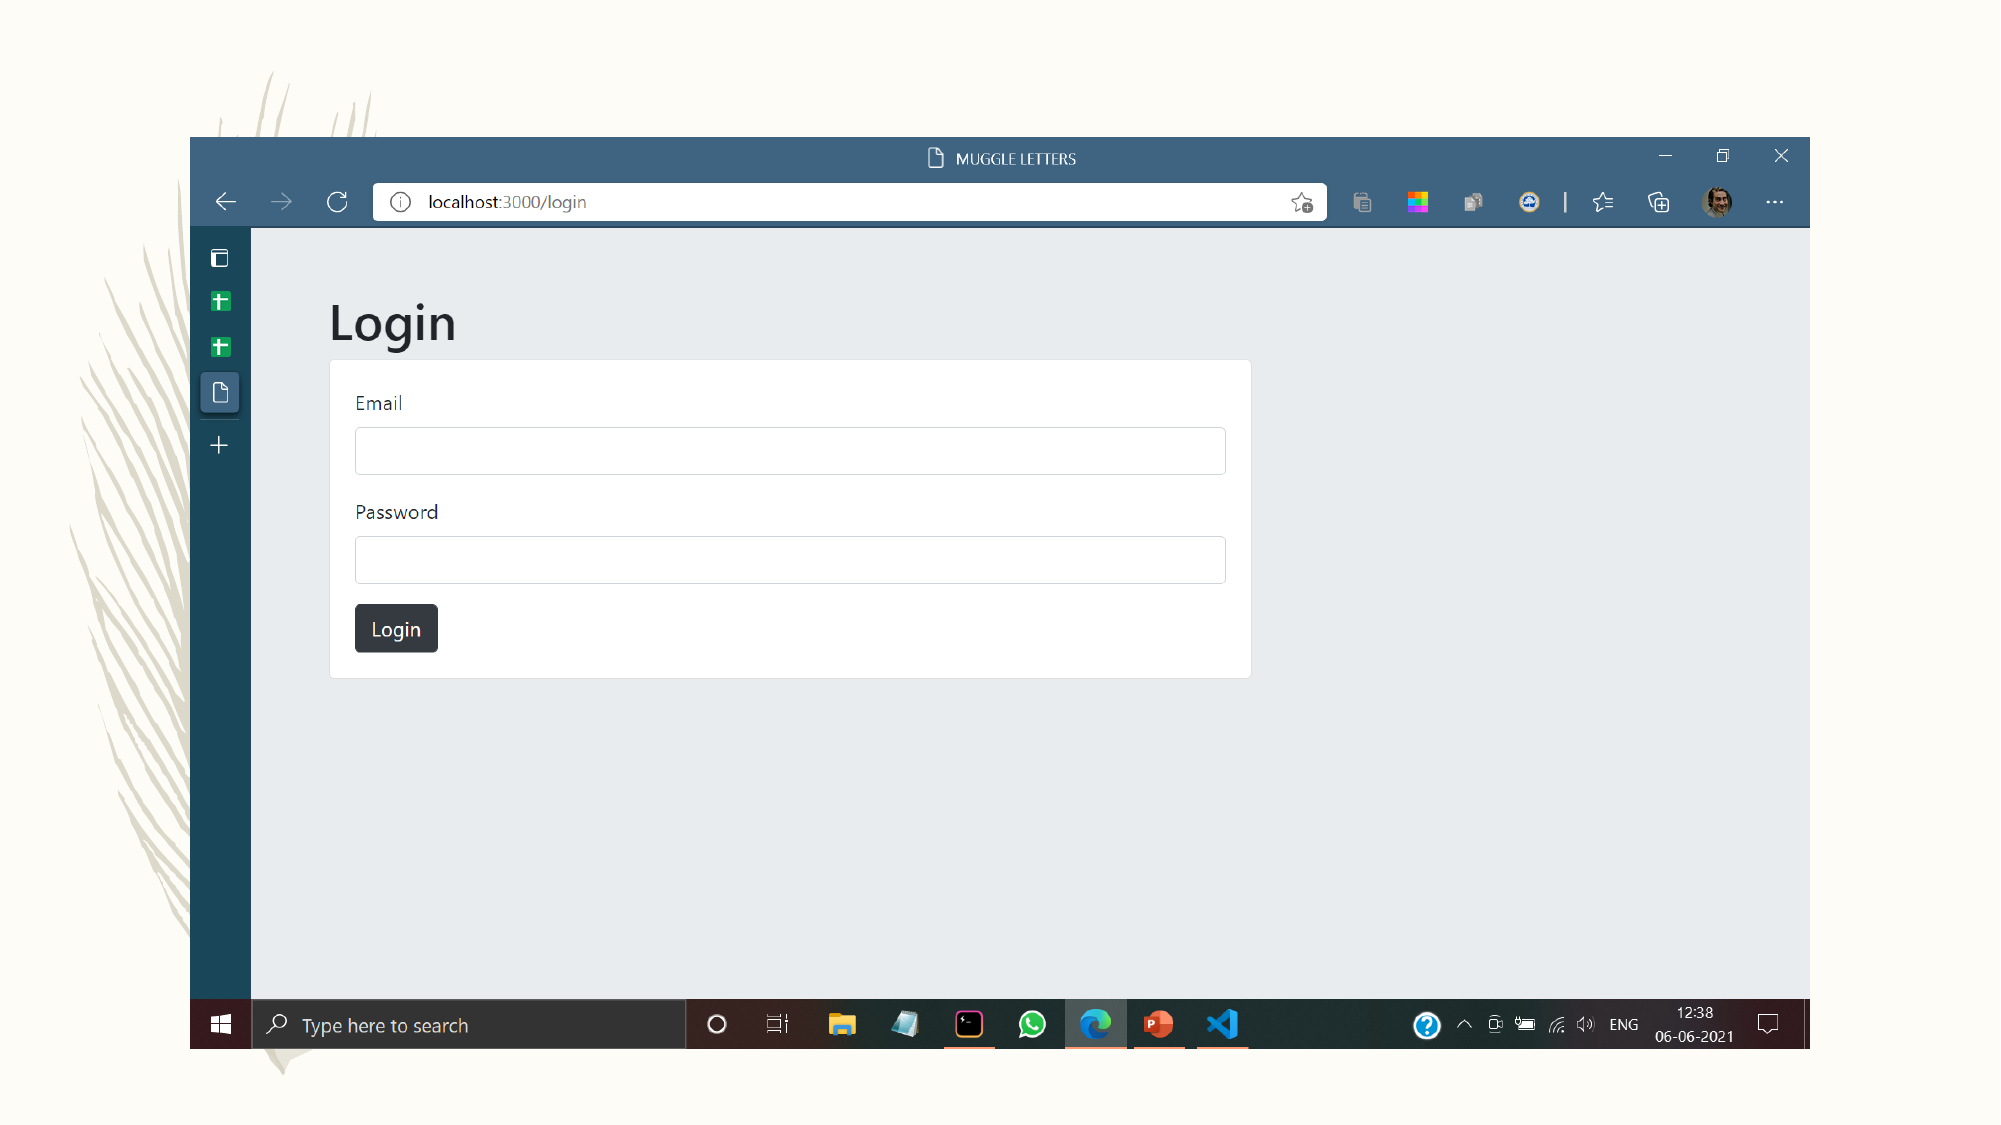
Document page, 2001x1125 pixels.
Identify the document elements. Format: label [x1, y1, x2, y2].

picture [190, 137, 1810, 1049]
